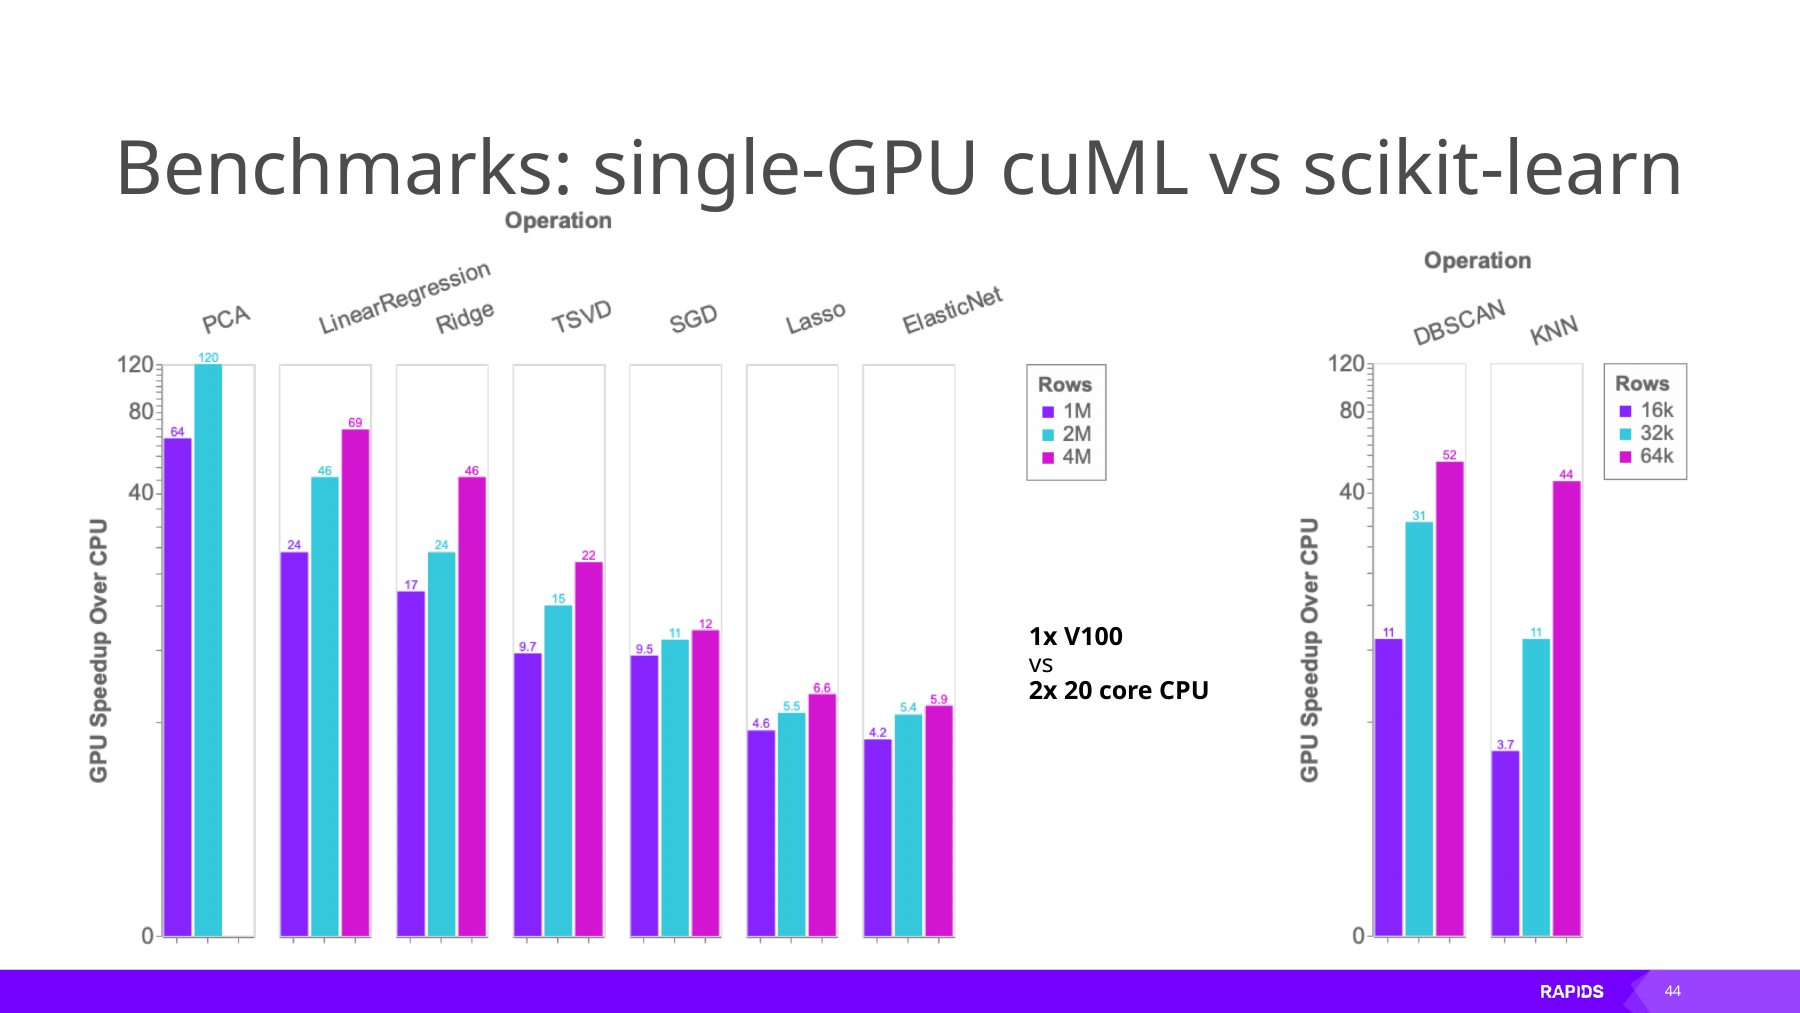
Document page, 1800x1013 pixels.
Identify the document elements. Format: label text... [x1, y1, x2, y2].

title Benchmarks: single-GPU cuML vs scikit-learn [81, 120, 1719, 218]
text_box 1x V100 vs 2x 20 core CPU [1118, 602, 1252, 727]
picture [0, 0, 1800, 1013]
